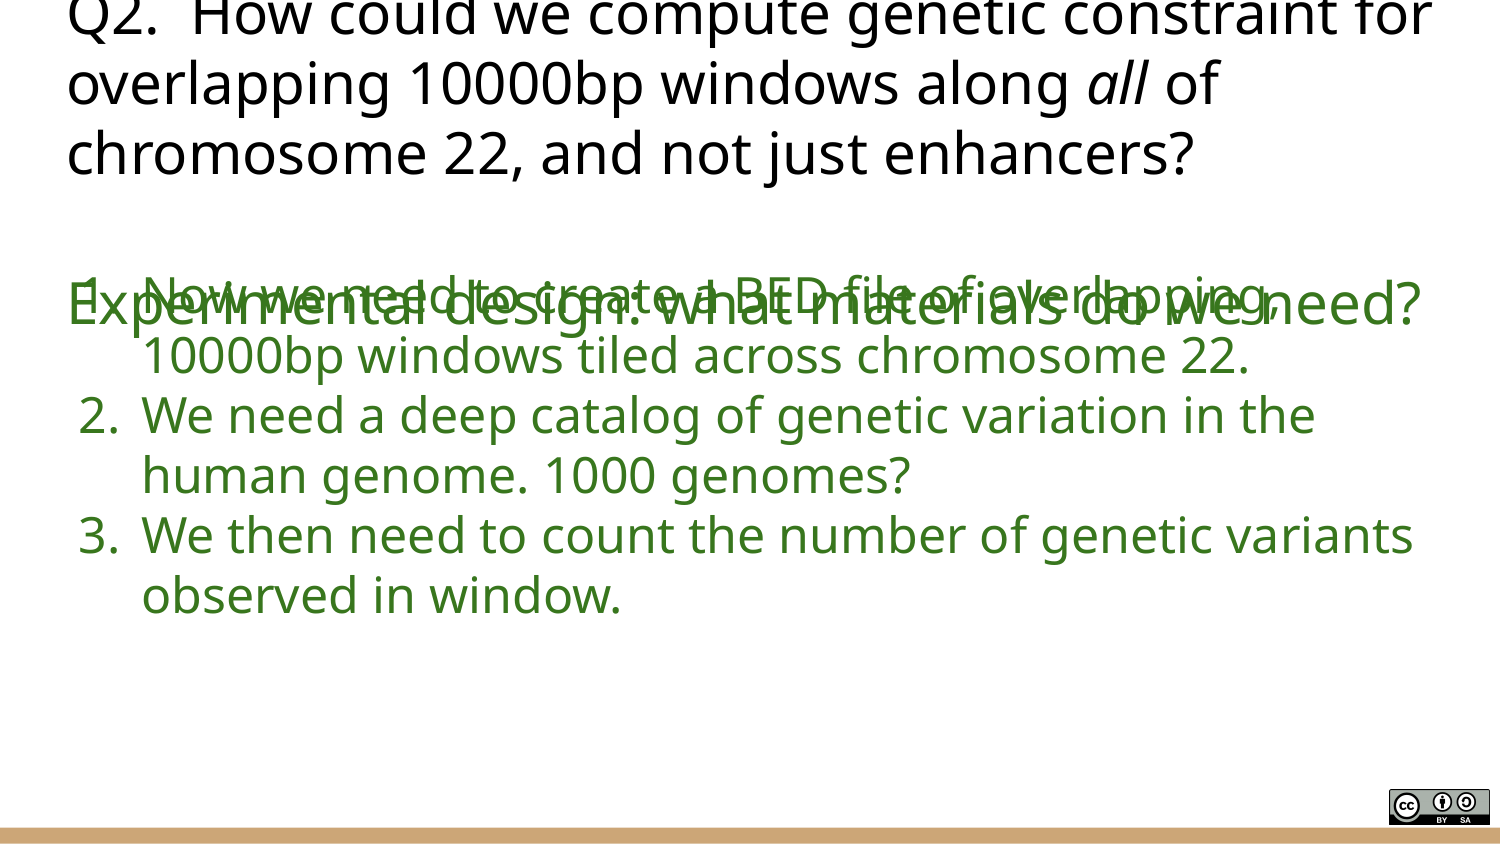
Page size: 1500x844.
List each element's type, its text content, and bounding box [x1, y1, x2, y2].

picture [1389, 789, 1490, 825]
title Q2. How could we compute genetic constraint for overlapping 10000bp windows along all of chromosome 22, and not just enhancers? [51, 117, 1449, 202]
title Now we need to create a BED file of overlapping, 10000bp windows tiled across chromosome 22. We need a deep catalog of genetic variation in the human genome. 1000 genomes? We then need to count the number of genetic variants observed in window. [51, 555, 1494, 639]
title Experimental design: what materials do we need? [51, 267, 1449, 352]
